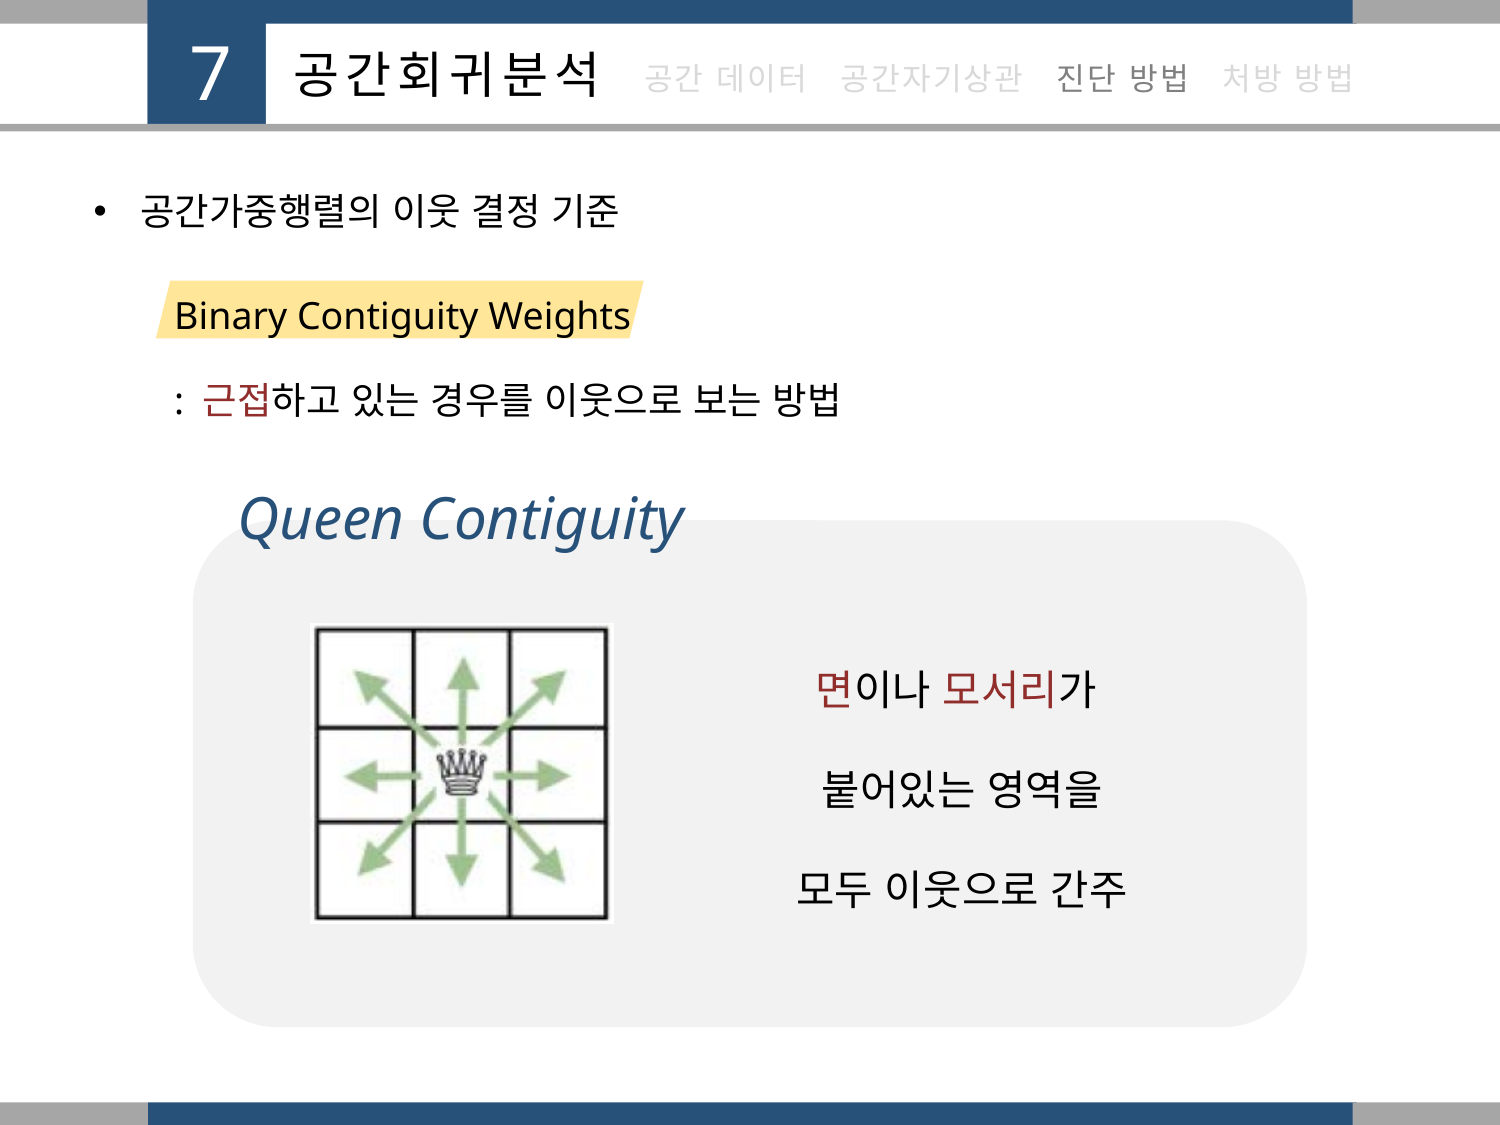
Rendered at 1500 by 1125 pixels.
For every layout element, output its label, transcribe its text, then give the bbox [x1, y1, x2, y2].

text_box Binary Contiguity Weights [159, 261, 1422, 344]
text_box [153, 317, 159, 341]
text_box [190, 518, 1310, 1030]
picture [310, 623, 614, 924]
text_box : 근접하고 있는 경우를 이웃으로 보는 방법 [159, 347, 1422, 430]
text_box 면이나 모서리가 붙어있는 영역을 모두 이웃으로 간주 [730, 606, 1194, 921]
text_box 공간가중행렬의 이웃 결정 기준 [78, 180, 1308, 240]
text_box Queen Contiguity [222, 473, 768, 559]
